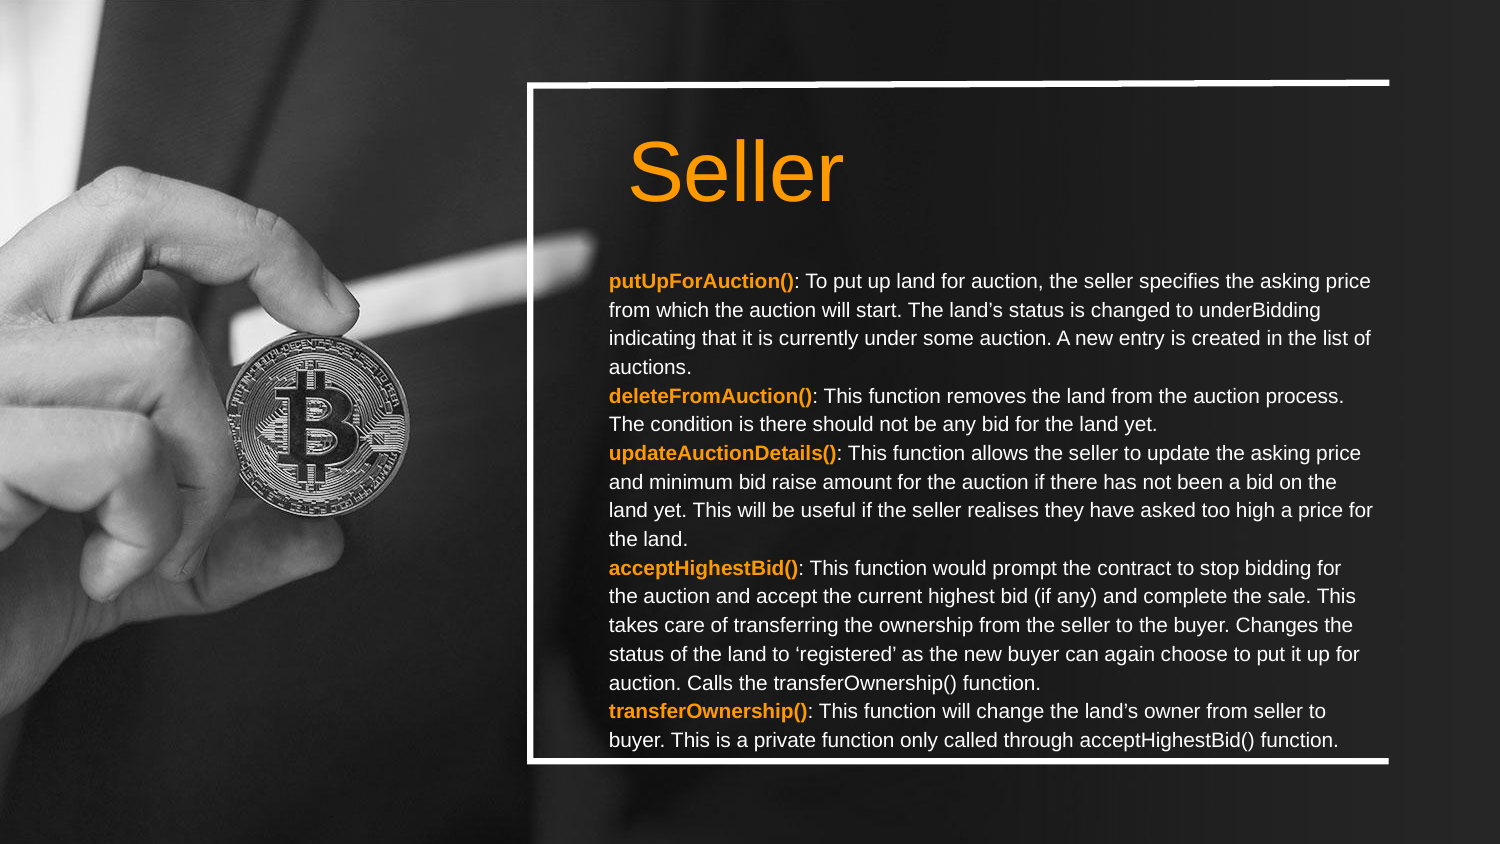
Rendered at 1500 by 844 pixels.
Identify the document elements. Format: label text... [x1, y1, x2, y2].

text_box [530, 82, 1390, 762]
picture [0, 0, 1500, 844]
text_box putUpForAuction(): To put up land for auction, the seller specifies the asking price from which the auction will start. The land’s status is changed to underBidding indicating that it is currently under some auction. A new entry is created in the list of auctions. deleteFromAuction(): This function removes the land from the auction process. The condition is there should not be any bid for the land yet. updateAuctionDetails(): This function allows the seller to update the asking price and minimum bid raise amount for the auction if there has not been a bid on the land yet. This will be useful if the seller realises they have asked too high a price for the land. acceptHighestBid(): This function would prompt the contract to stop bidding for the auction and accept the current highest bid (if any) and complete the sale. This takes care of transferring the ownership from the seller to the buyer. Changes the status of the land to ‘registered’ as the new buyer can again choose to put it up for auction. Calls the transferOwnership() function. transferOwnership(): This function will change the land’s owner from seller to buyer. This is a private function only called through acceptHighestBid() function. [593, 256, 1390, 748]
